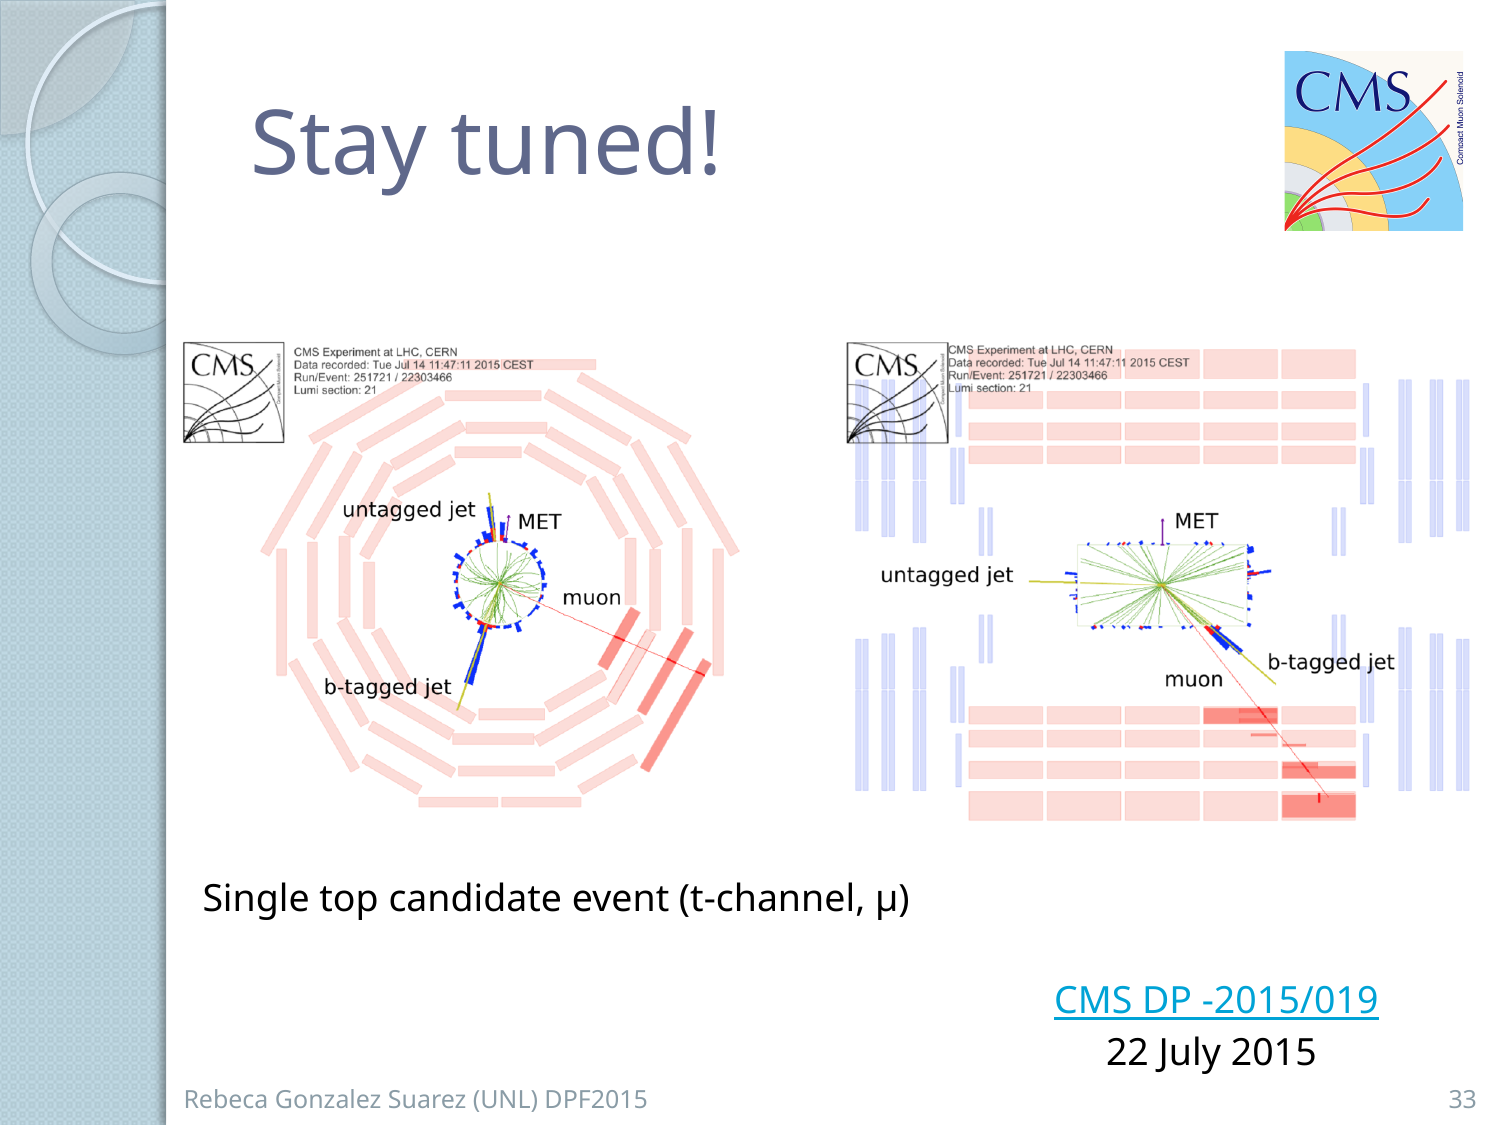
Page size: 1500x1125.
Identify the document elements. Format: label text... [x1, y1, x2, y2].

title Stay tuned! [235, 45, 1466, 233]
footer Rebeca Gonzalez Suarez (UNL) DPF2015 [168, 1046, 1403, 1125]
text_box Single top candidate event (t-channel, µ) [187, 866, 926, 927]
slide_number 33 [1425, 1046, 1500, 1125]
text_box CMS DP -2015/019 22 July 2015 [1039, 969, 1394, 1080]
picture [176, 332, 1490, 832]
